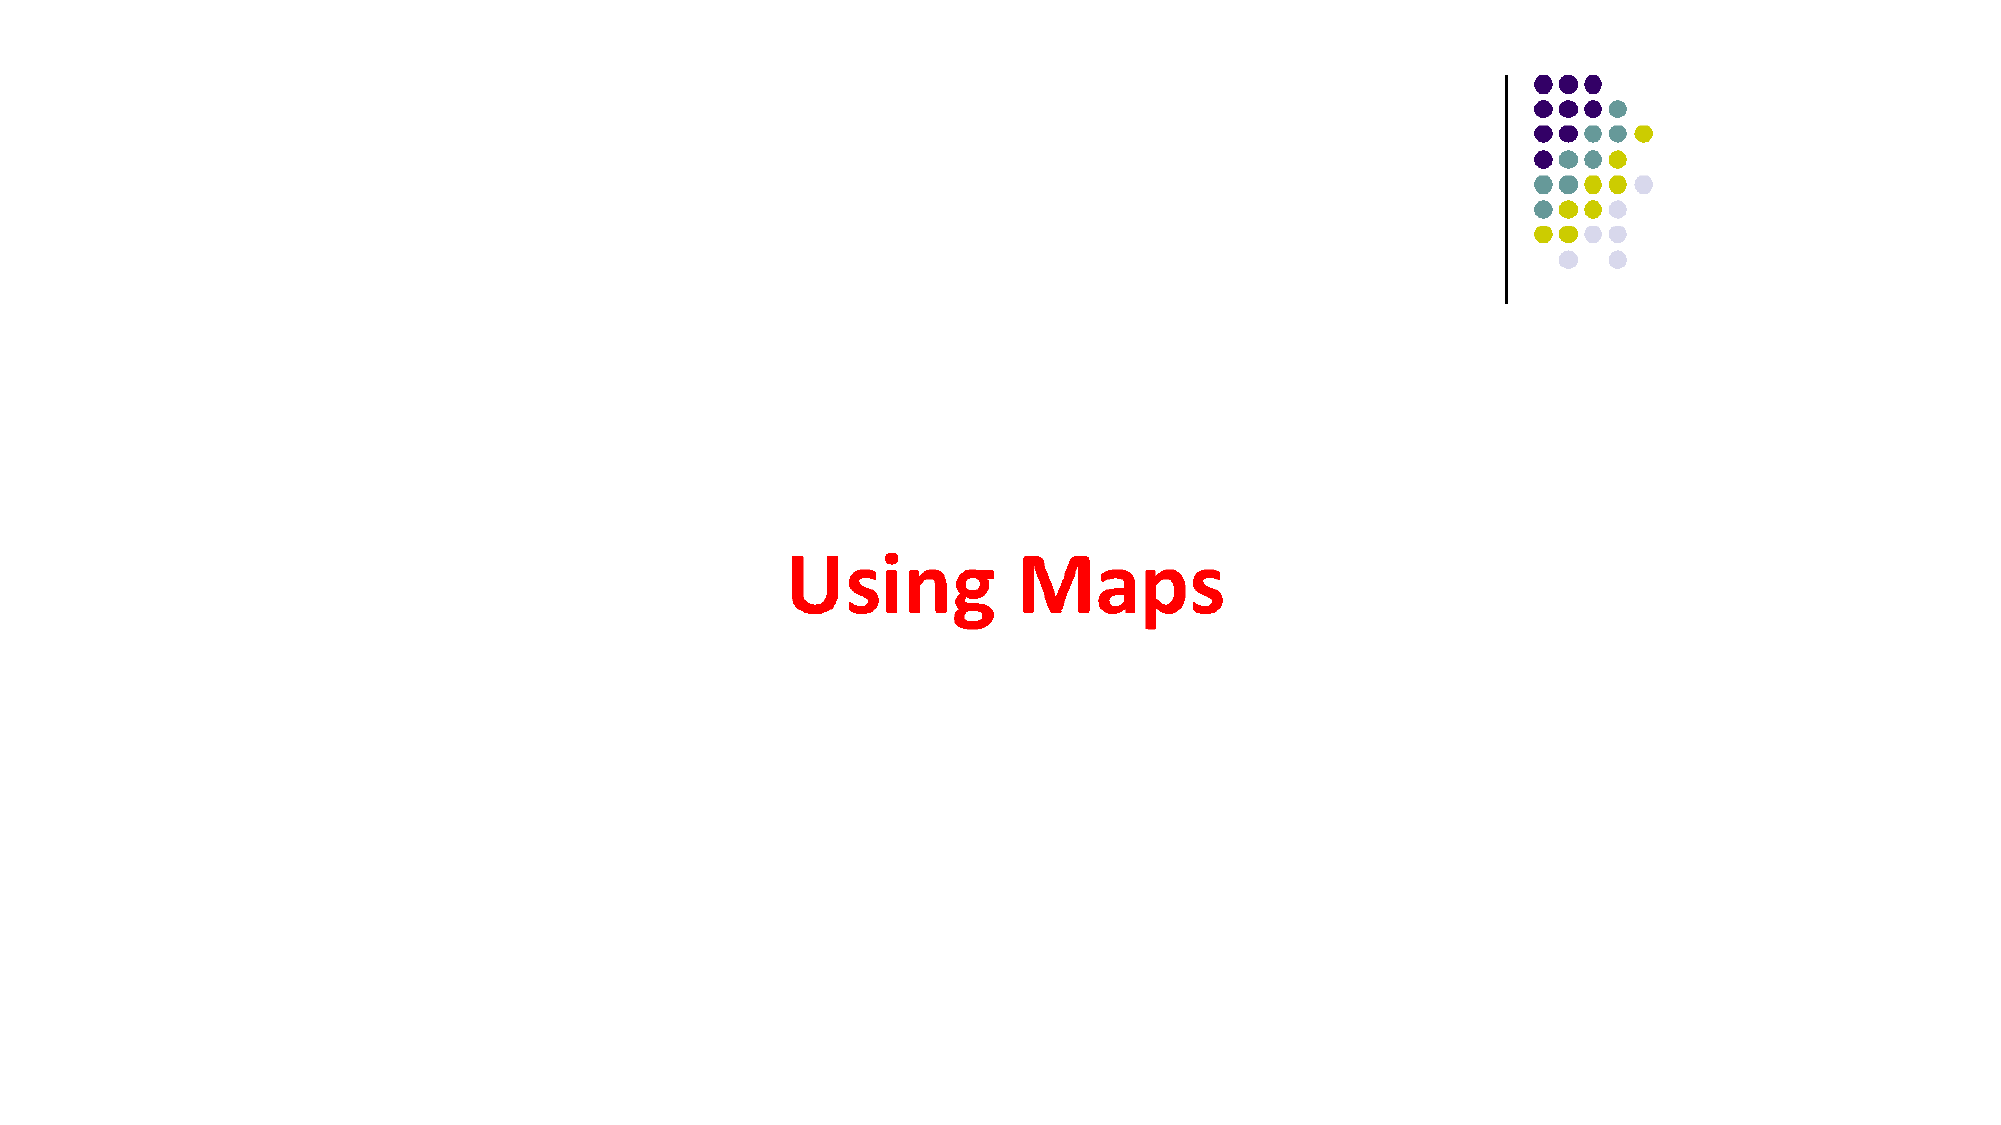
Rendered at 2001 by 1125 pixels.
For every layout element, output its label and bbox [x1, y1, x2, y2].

picture [249, 0, 1750, 1125]
